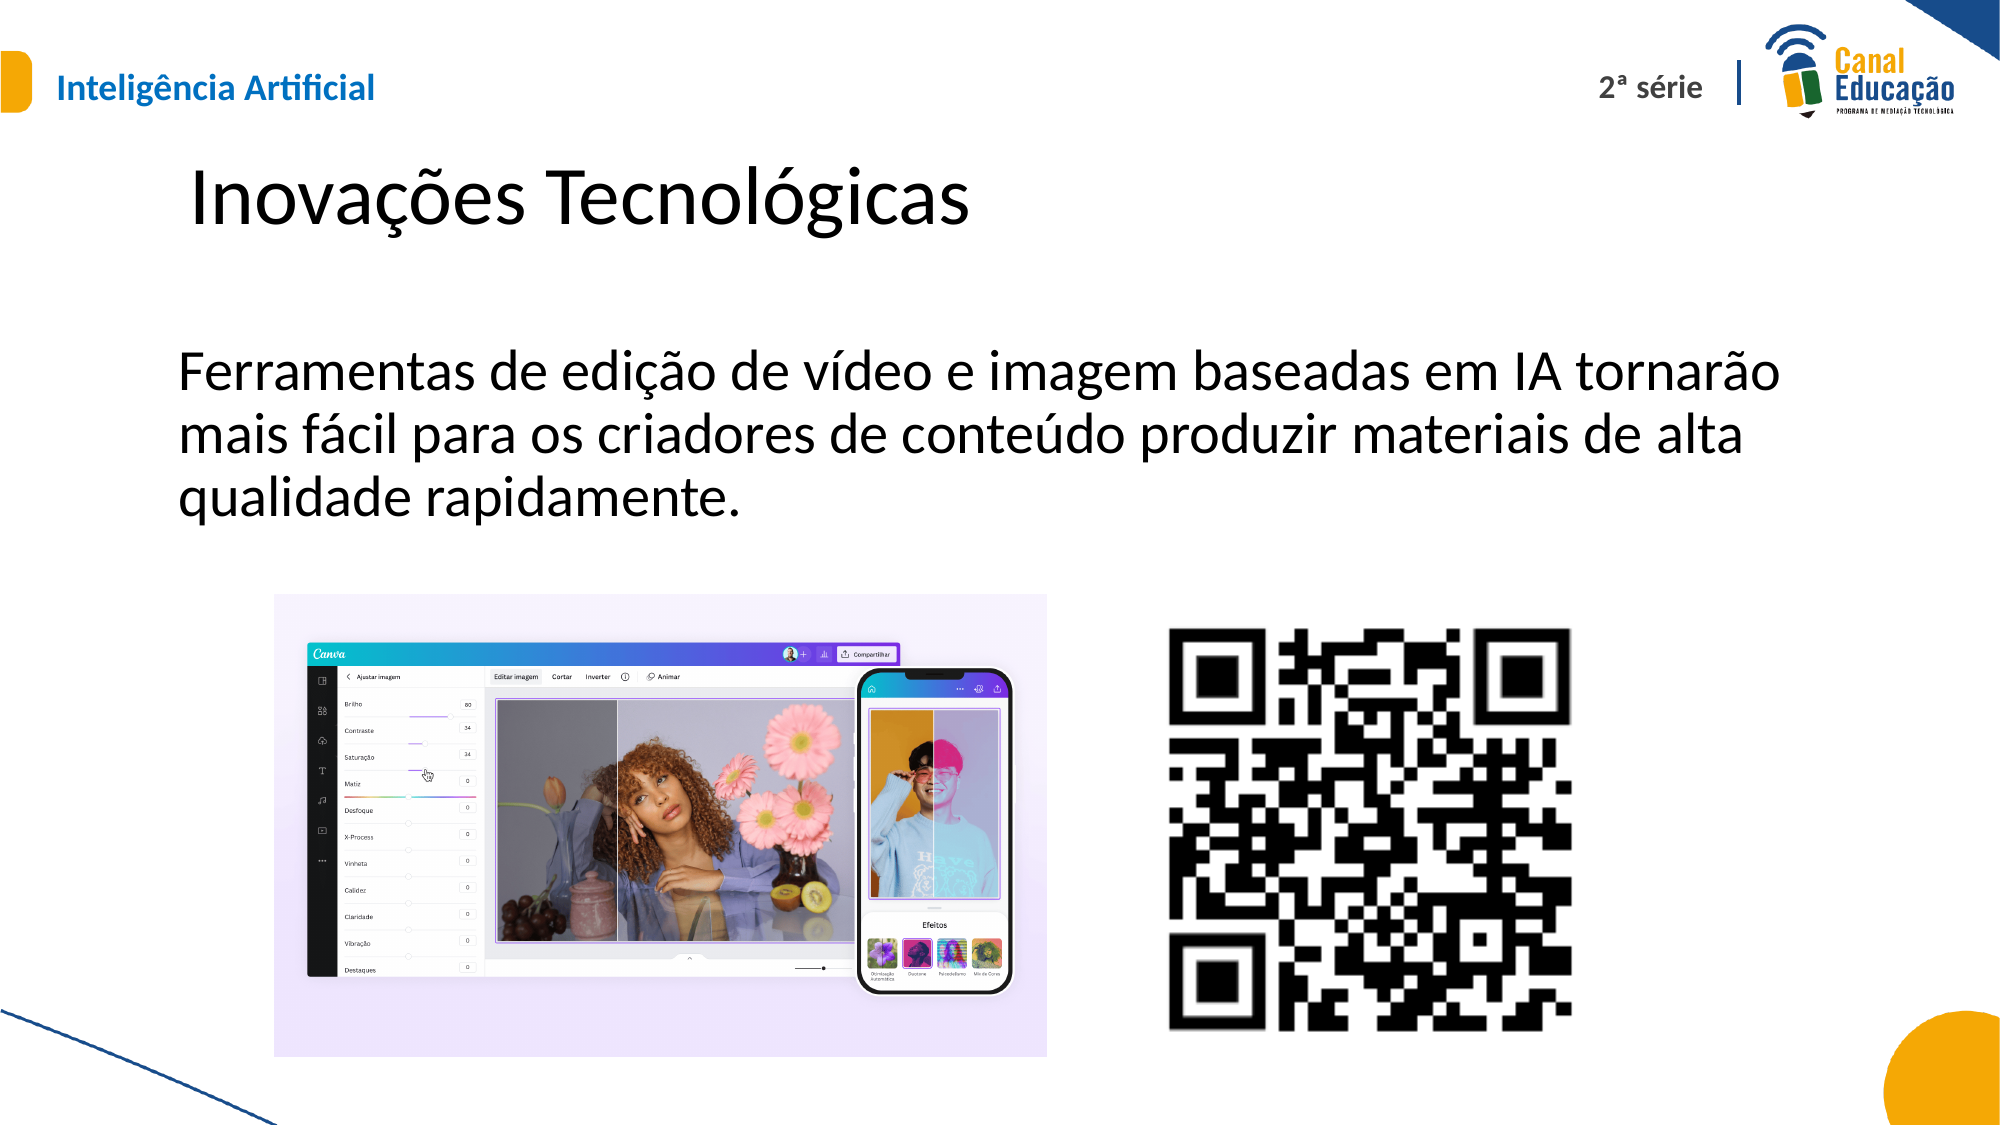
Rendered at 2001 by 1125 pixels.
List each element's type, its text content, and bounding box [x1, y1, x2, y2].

picture [274, 594, 1047, 1057]
list Ferramentas de edição de vídeo e imagem baseadas em IA tornarão mais fácil para os criadores de conteúdo produzir materiais de alta qualidade rapidamente. [164, 333, 1840, 1015]
picture [1141, 607, 1590, 1052]
title Inovações Tecnológicas [137, 145, 1863, 278]
